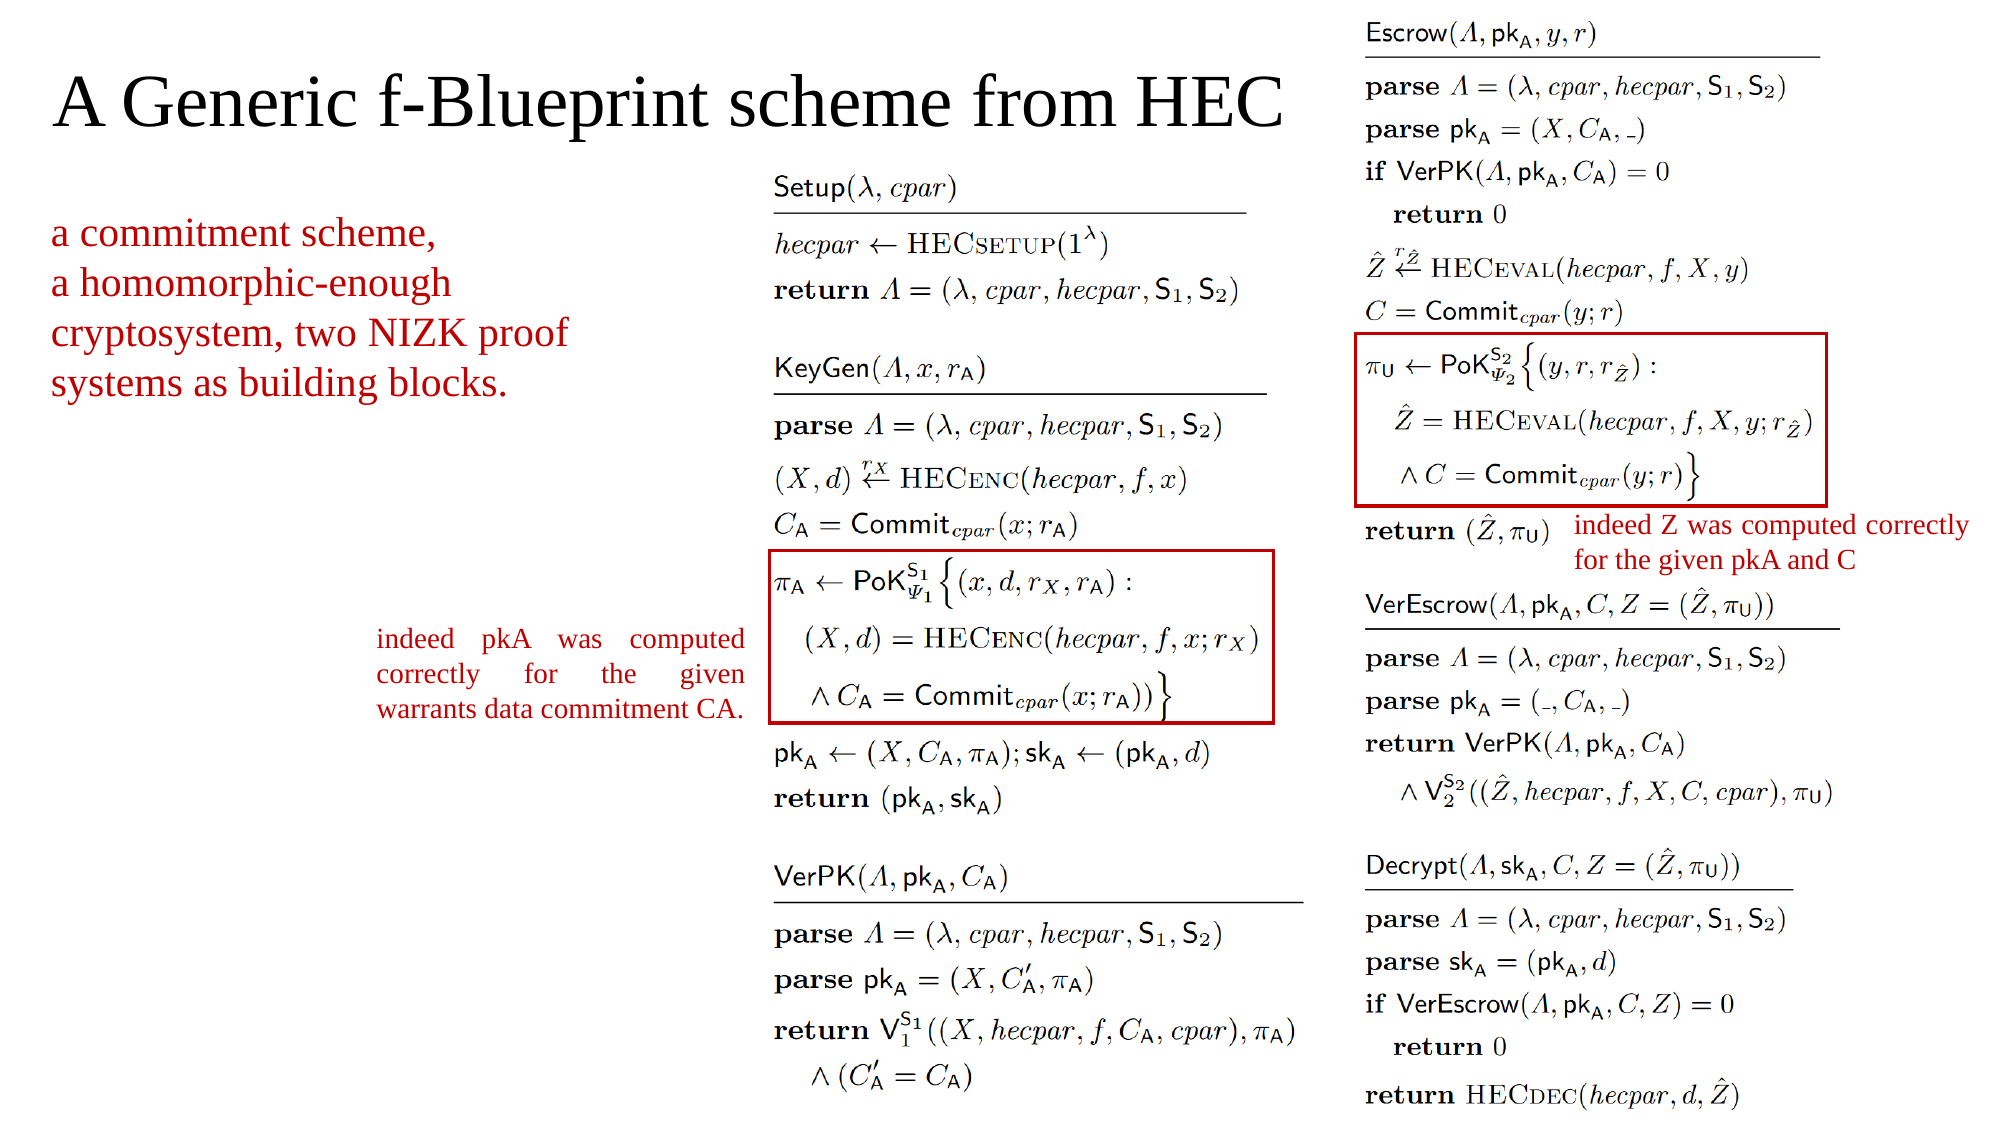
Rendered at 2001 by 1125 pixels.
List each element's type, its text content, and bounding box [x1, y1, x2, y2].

picture [1329, 12, 1841, 1113]
text_box indeed Z was computed correctly for the given pkA and C [1841, 498, 1986, 583]
picture [769, 168, 1313, 1101]
text_box A Generic f-Blueprint scheme from HEC [0, 46, 1329, 158]
text_box indeed pkA was computed correctly for the given warrants data commitment CA. [361, 611, 761, 732]
text_box a commitment scheme, a homomorphic-enough cryptosystem, two NIZK proof systems as building blocks. [36, 197, 702, 412]
